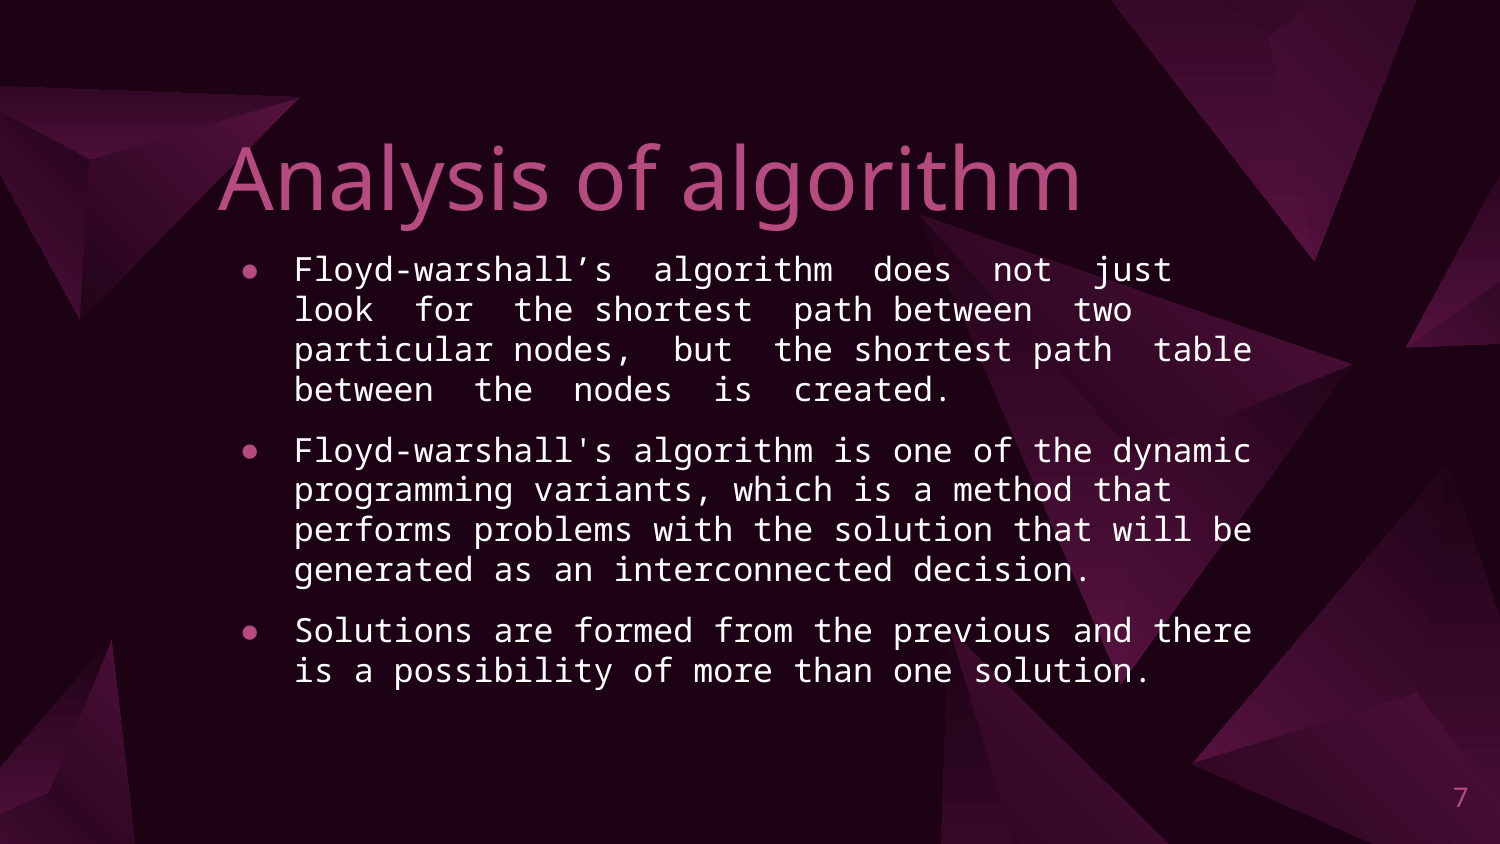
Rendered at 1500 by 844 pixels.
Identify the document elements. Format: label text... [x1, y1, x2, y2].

list Floyd-warshall’s algorithm does not just look for the shortest path between two particular nodes, but the shortest path table between the nodes is created. Floyd-warshall's algorithm is one of the dynamic programming variants, which is a method that performs problems with the solution that will be generated as an interconnected decision. Solutions are formed from the previous and there is a possibility of more than one solution. [218, 248, 1282, 740]
title Analysis of algorithm [218, 132, 1282, 230]
slide_number ‹#› [1402, 766, 1469, 832]
